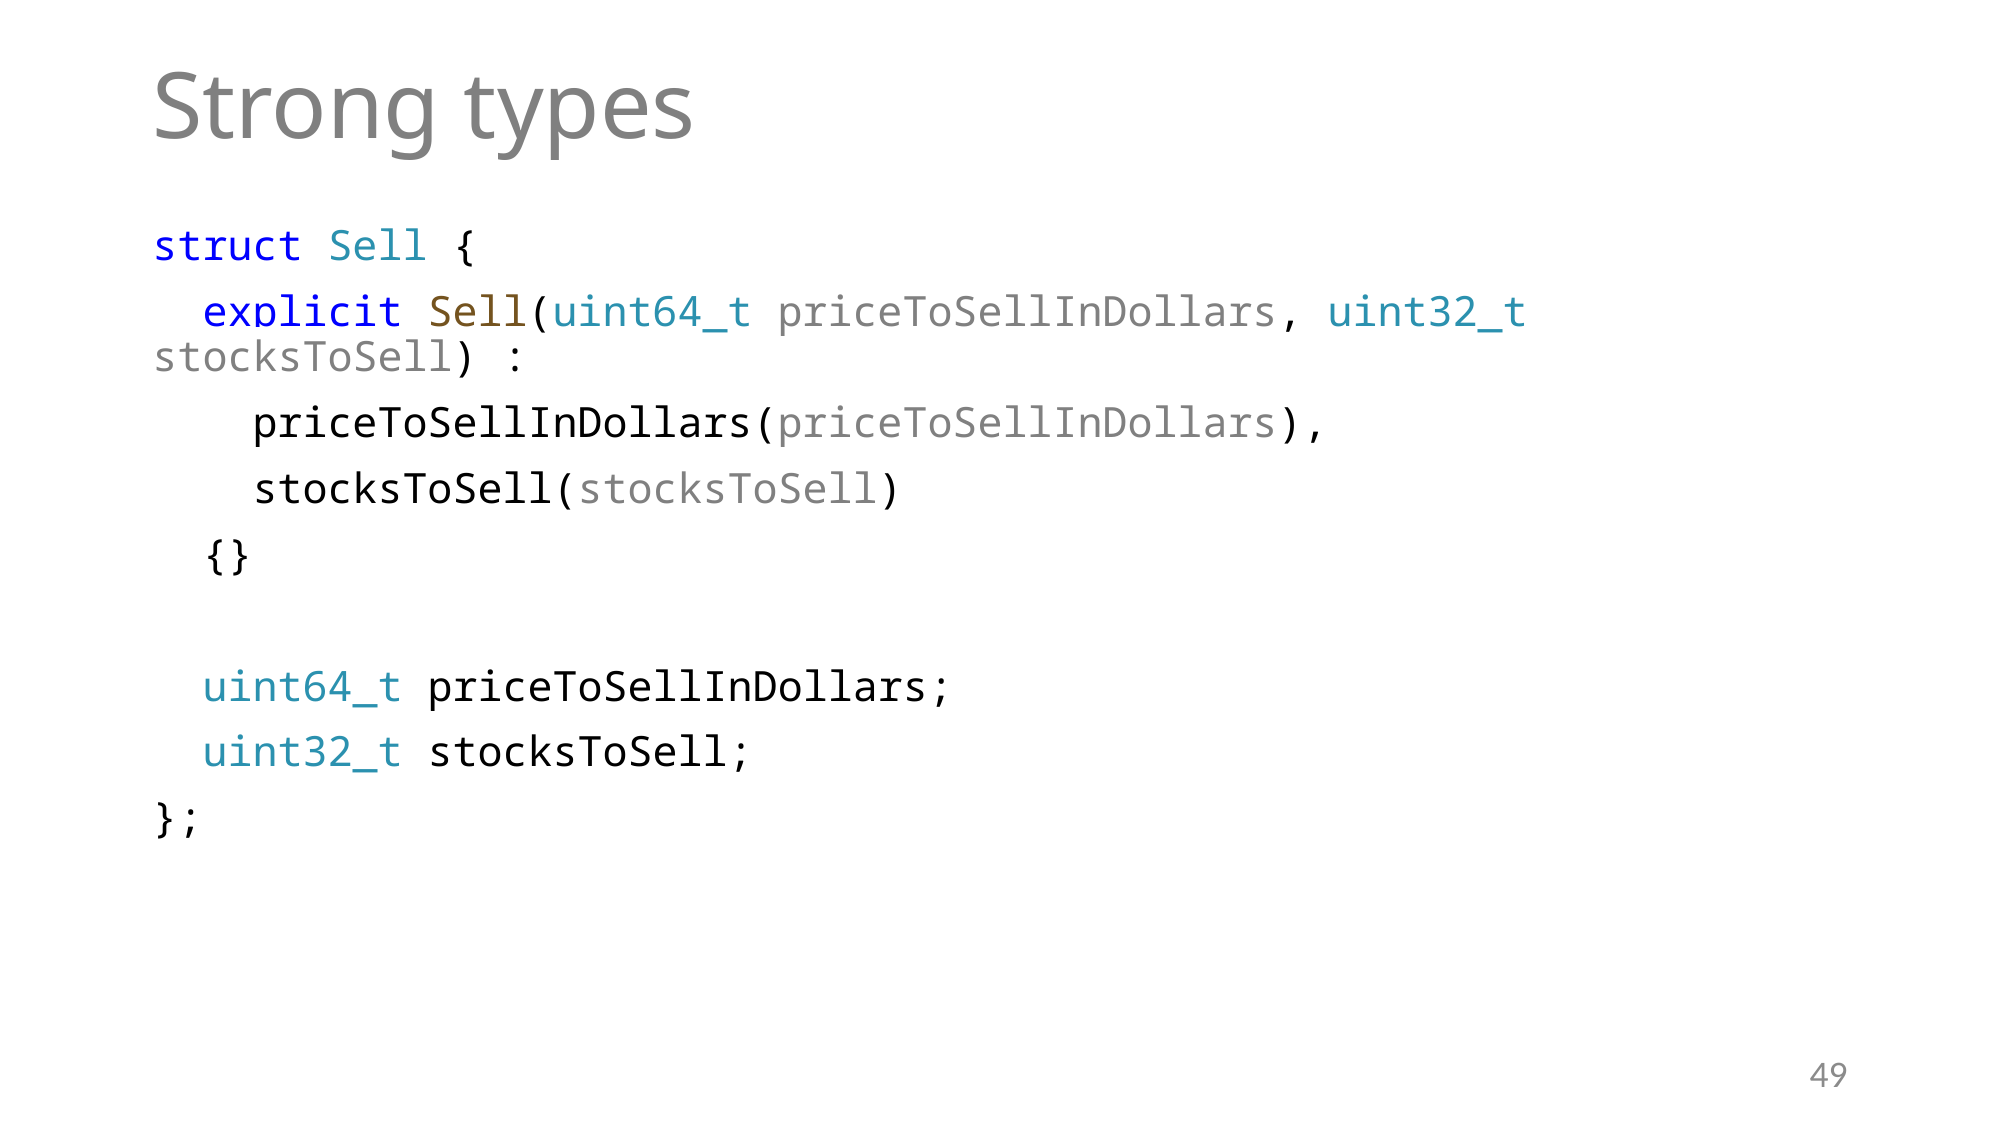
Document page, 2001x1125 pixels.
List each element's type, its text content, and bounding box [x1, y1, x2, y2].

title Strong types [137, 0, 1863, 217]
slide_number 49 [1412, 1042, 1863, 1103]
list struct Sell { explicit Sell(uint64_t priceToSellInDollars, uint32_t stocksToSell) : priceToSellInDollars(priceToSellInDollars), stocksToSell(stocksToSell) {} uint64_t priceToSellInDollars; uint32_t stocksToSell; }; [137, 217, 1863, 1043]
